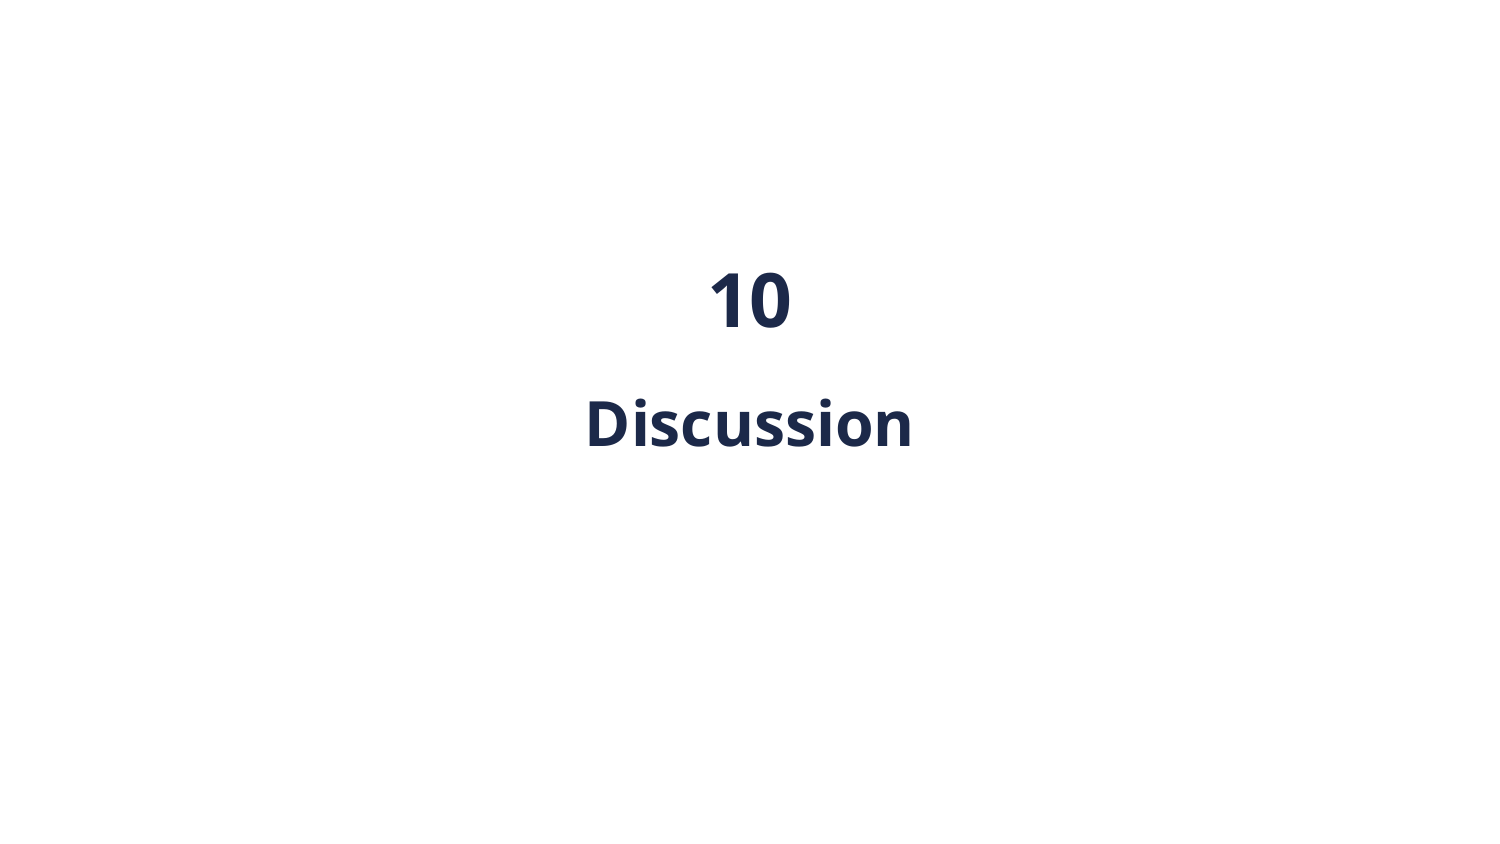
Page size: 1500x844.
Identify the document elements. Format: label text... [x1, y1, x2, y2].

title Discussion [352, 419, 1147, 507]
text_box 10 [319, 175, 1181, 419]
